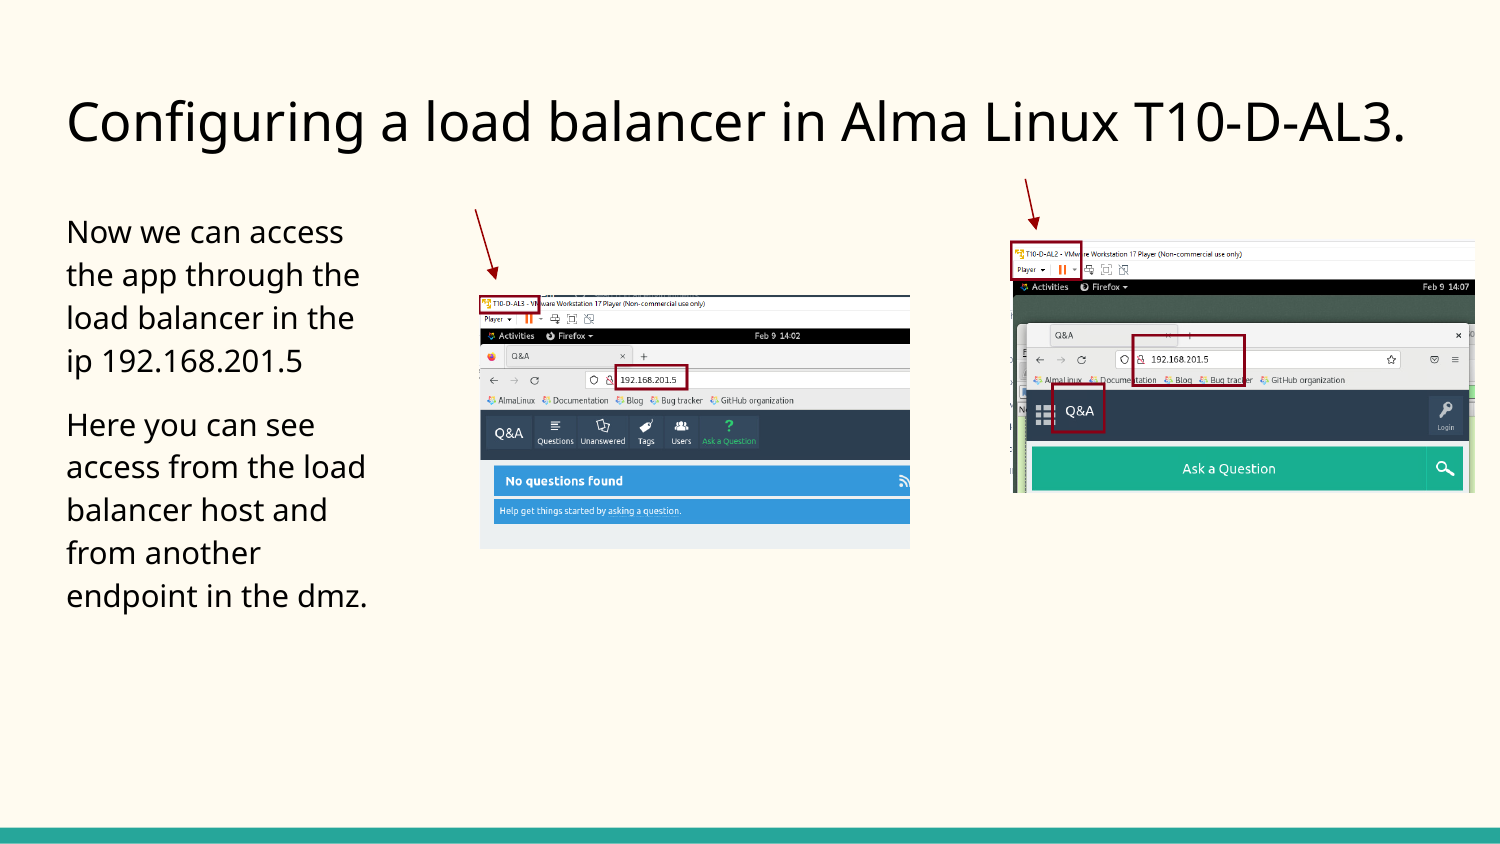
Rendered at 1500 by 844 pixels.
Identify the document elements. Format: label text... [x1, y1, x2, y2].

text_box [1024, 178, 1037, 231]
title Configuring a load balancer in Alma Linux T10-D-AL3. [51, 72, 1449, 174]
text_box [475, 209, 497, 281]
picture [479, 295, 911, 549]
picture [1010, 239, 1476, 494]
list Now we can access the app through the load balancer in the ip 192.168.201.5 Here you can see access from the load balancer host and from another endpoint in the dmz. [51, 192, 384, 668]
